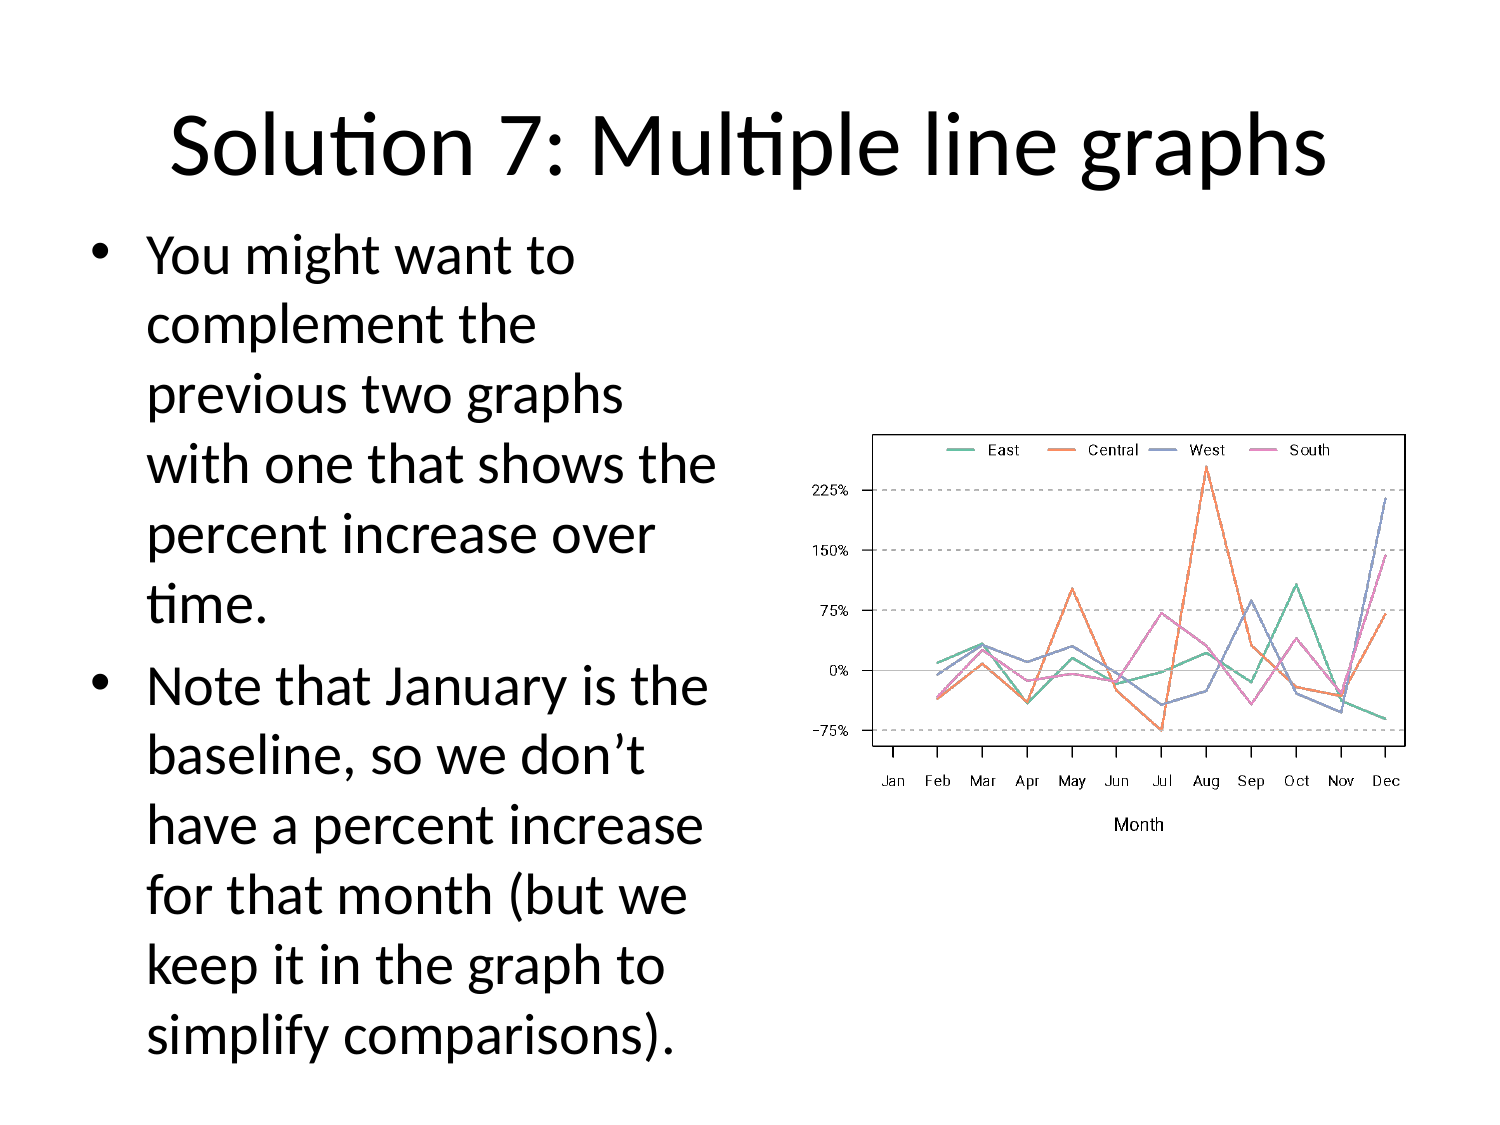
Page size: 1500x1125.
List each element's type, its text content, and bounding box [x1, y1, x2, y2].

title Solution 7: Multiple line graphs [75, 45, 1425, 233]
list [762, 262, 1426, 1006]
list You might want to complement the previous two graphs with one that shows the percent increase over time. Note that January is the baseline, so we don’t have a percent increase for that month (but we keep it in the graph to simplify comparisons). [75, 208, 738, 1093]
